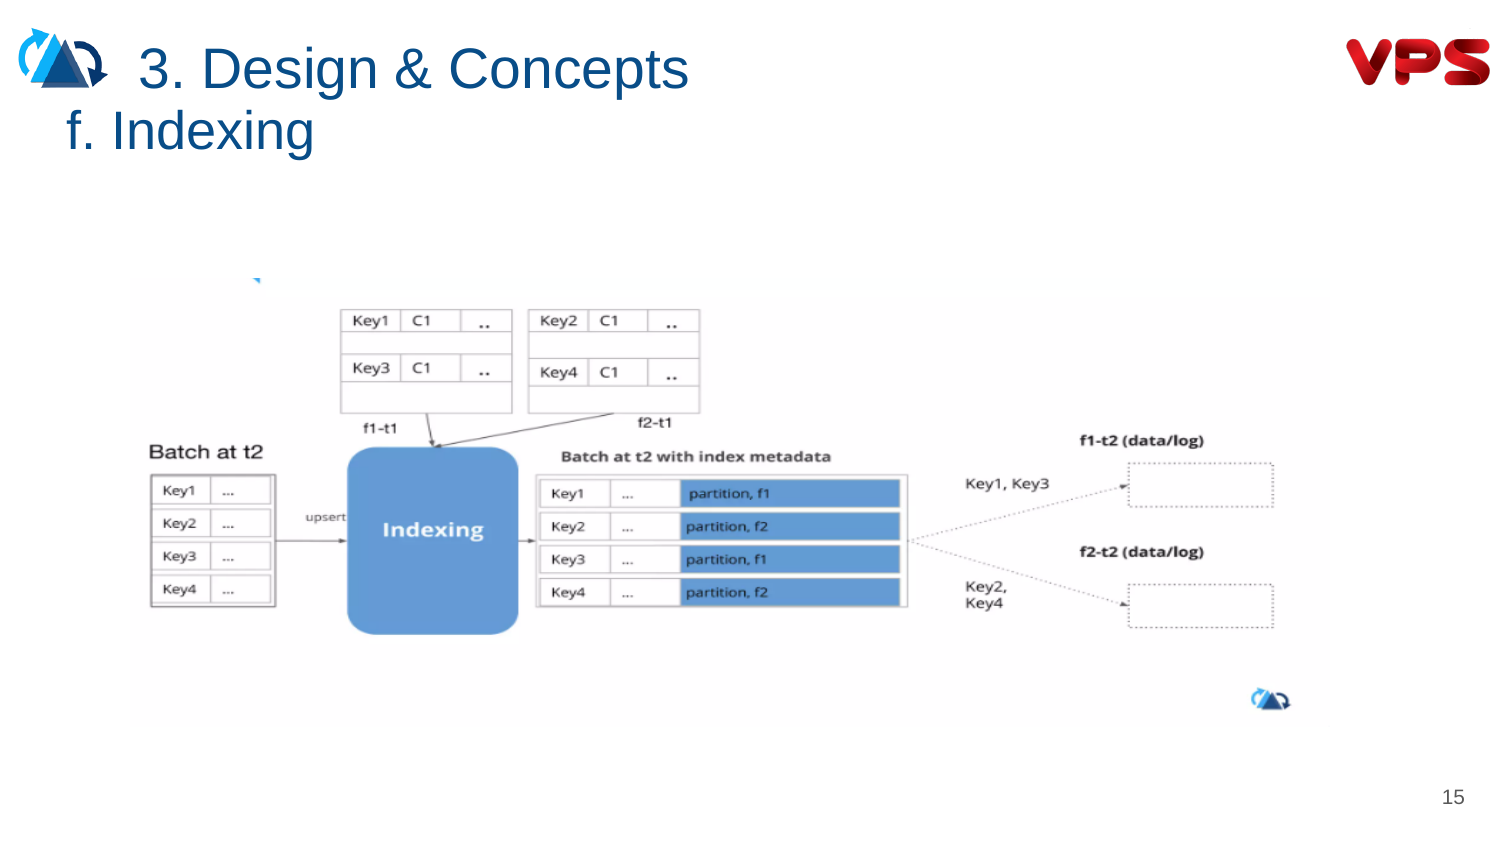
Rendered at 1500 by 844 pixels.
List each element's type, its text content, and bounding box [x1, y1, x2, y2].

title f. Indexing [51, 85, 1449, 180]
title 3. Design & Concepts [123, 21, 1338, 116]
picture [130, 278, 1331, 727]
slide_number ‹#› [1389, 764, 1480, 830]
picture [0, 0, 123, 123]
picture [1338, 28, 1500, 94]
